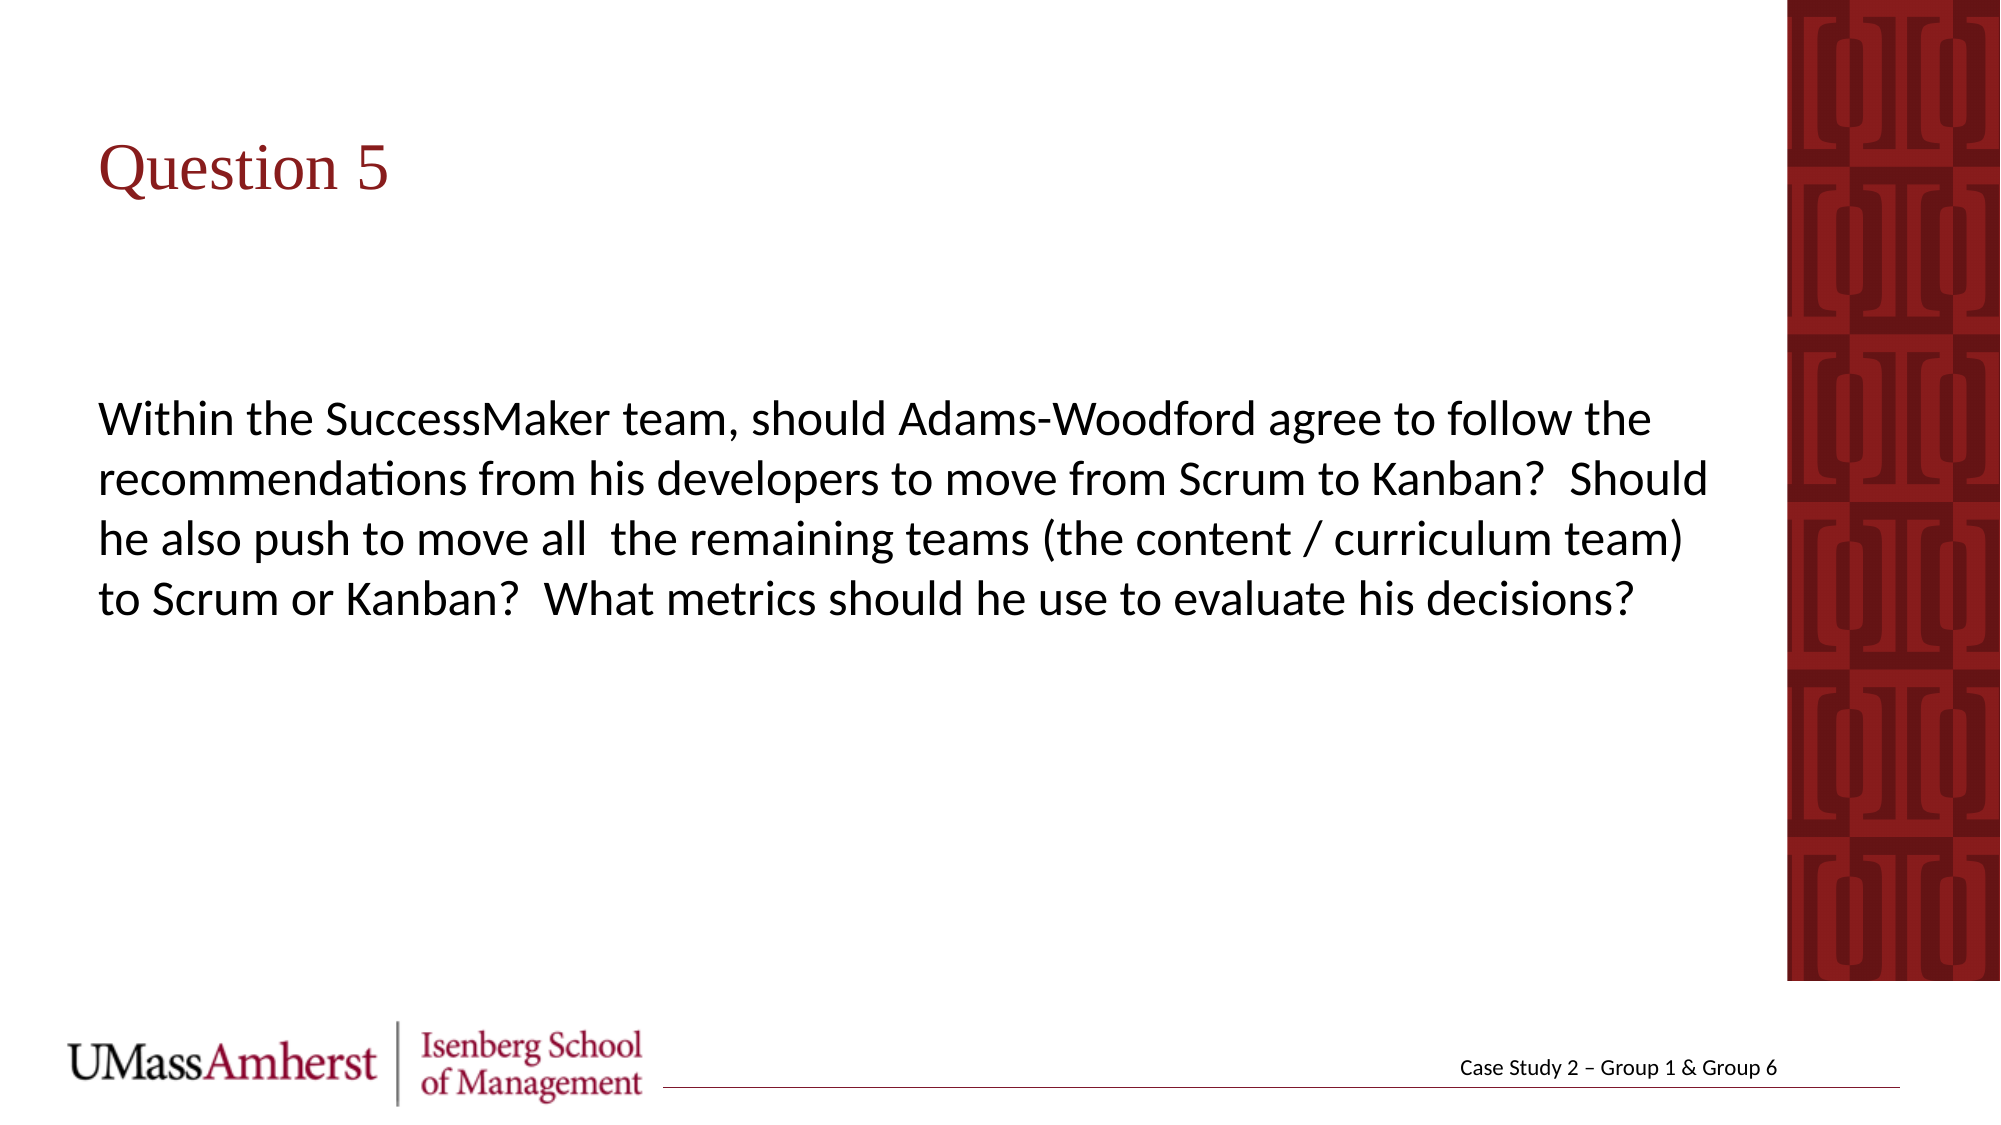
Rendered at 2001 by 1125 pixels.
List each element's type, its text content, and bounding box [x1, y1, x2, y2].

picture [1787, 0, 2000, 981]
text_box Within the SuccessMaker team, should Adams-Woodford agree to follow the recommendations from his developers to move from Scrum to Kanban? Should he also push to move all the remaining teams (the content / curriculum team) to Scrum or Kanban? What metrics should he use to evaluate his decisions? [83, 378, 1740, 633]
list Question 5 [83, 124, 1113, 216]
picture [55, 1012, 652, 1118]
